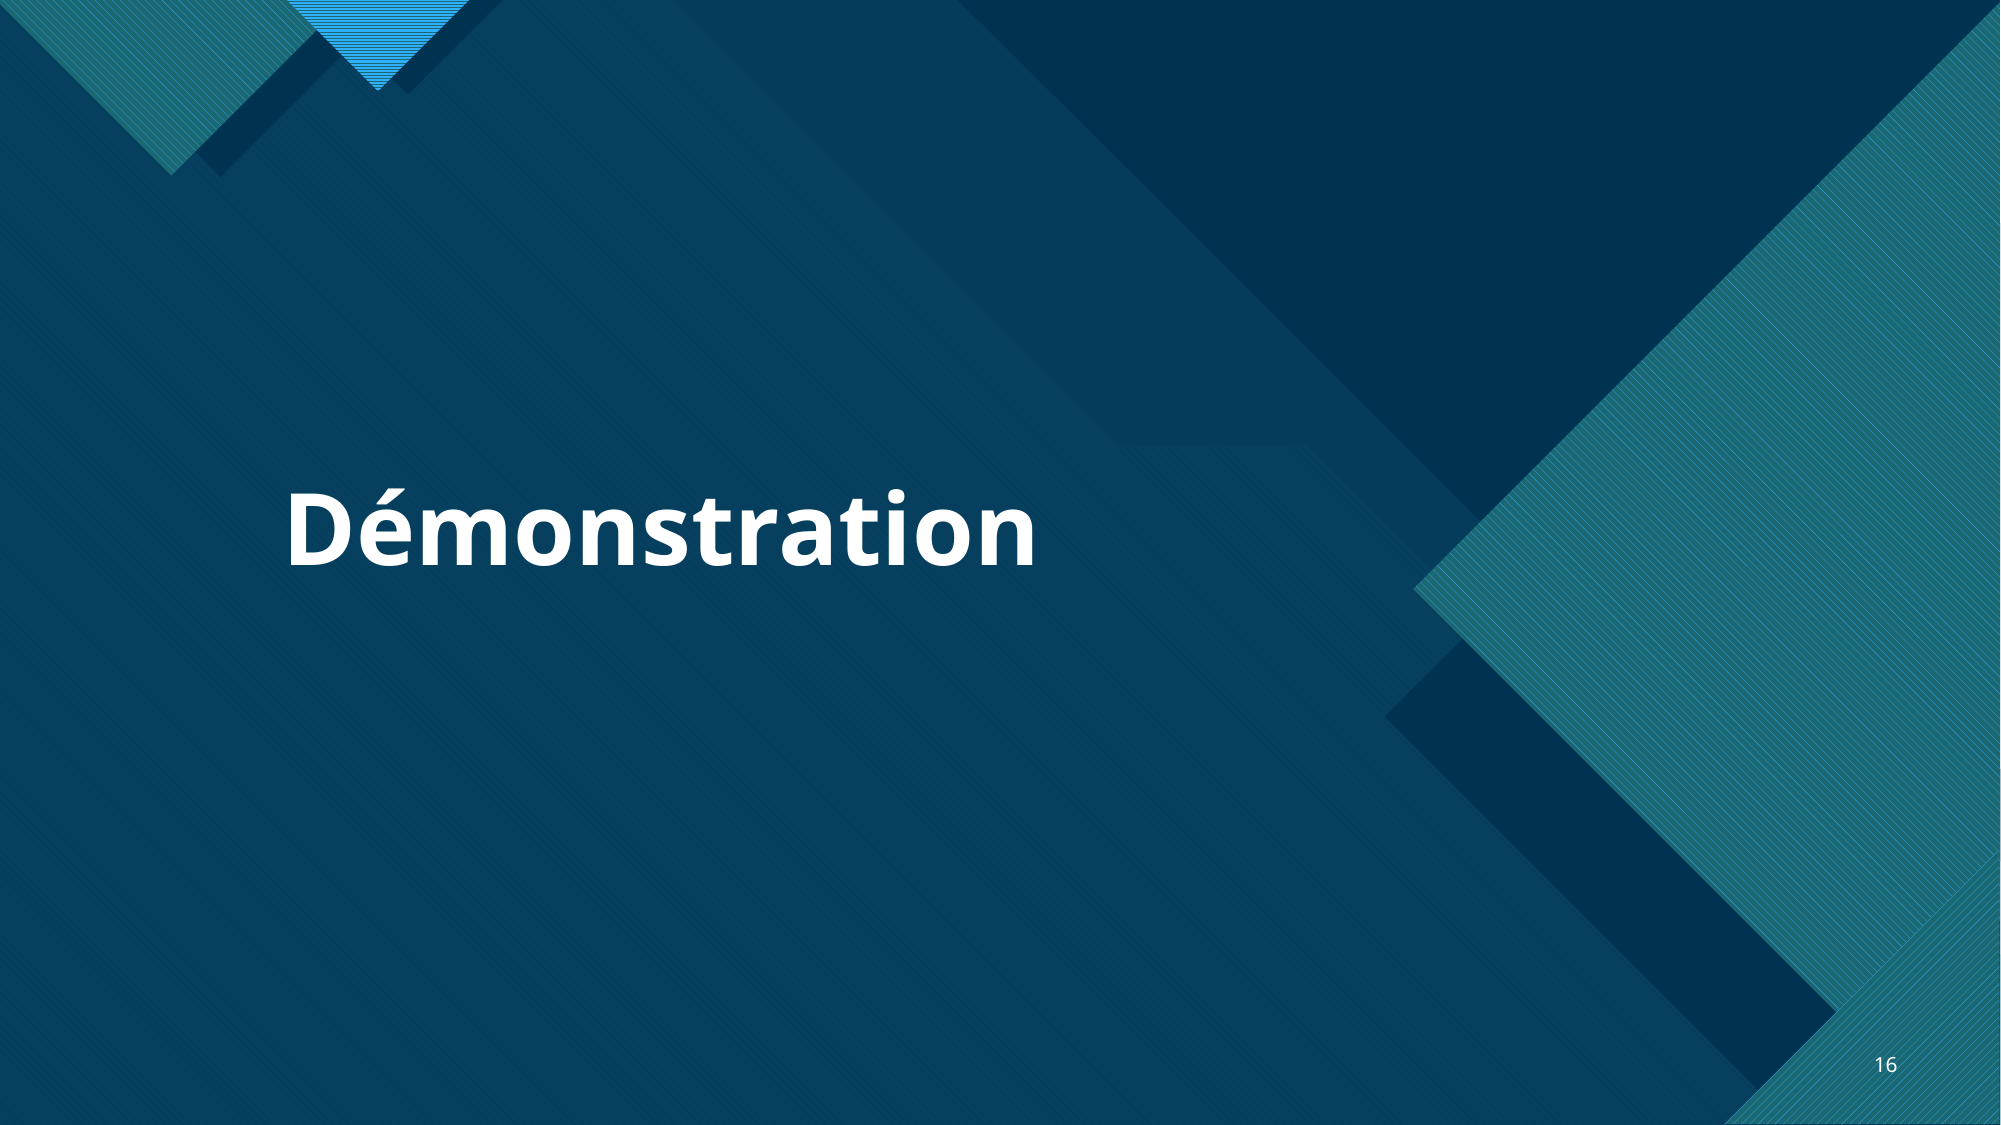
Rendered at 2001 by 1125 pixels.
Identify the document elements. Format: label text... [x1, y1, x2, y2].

picture [392, 489, 400, 495]
slide_number 16 [1845, 1035, 1913, 1096]
title Démonstration [267, 495, 1136, 595]
picture [387, 489, 395, 495]
picture [894, 490, 904, 495]
list Partie mobile [1415, 427, 2001, 1125]
